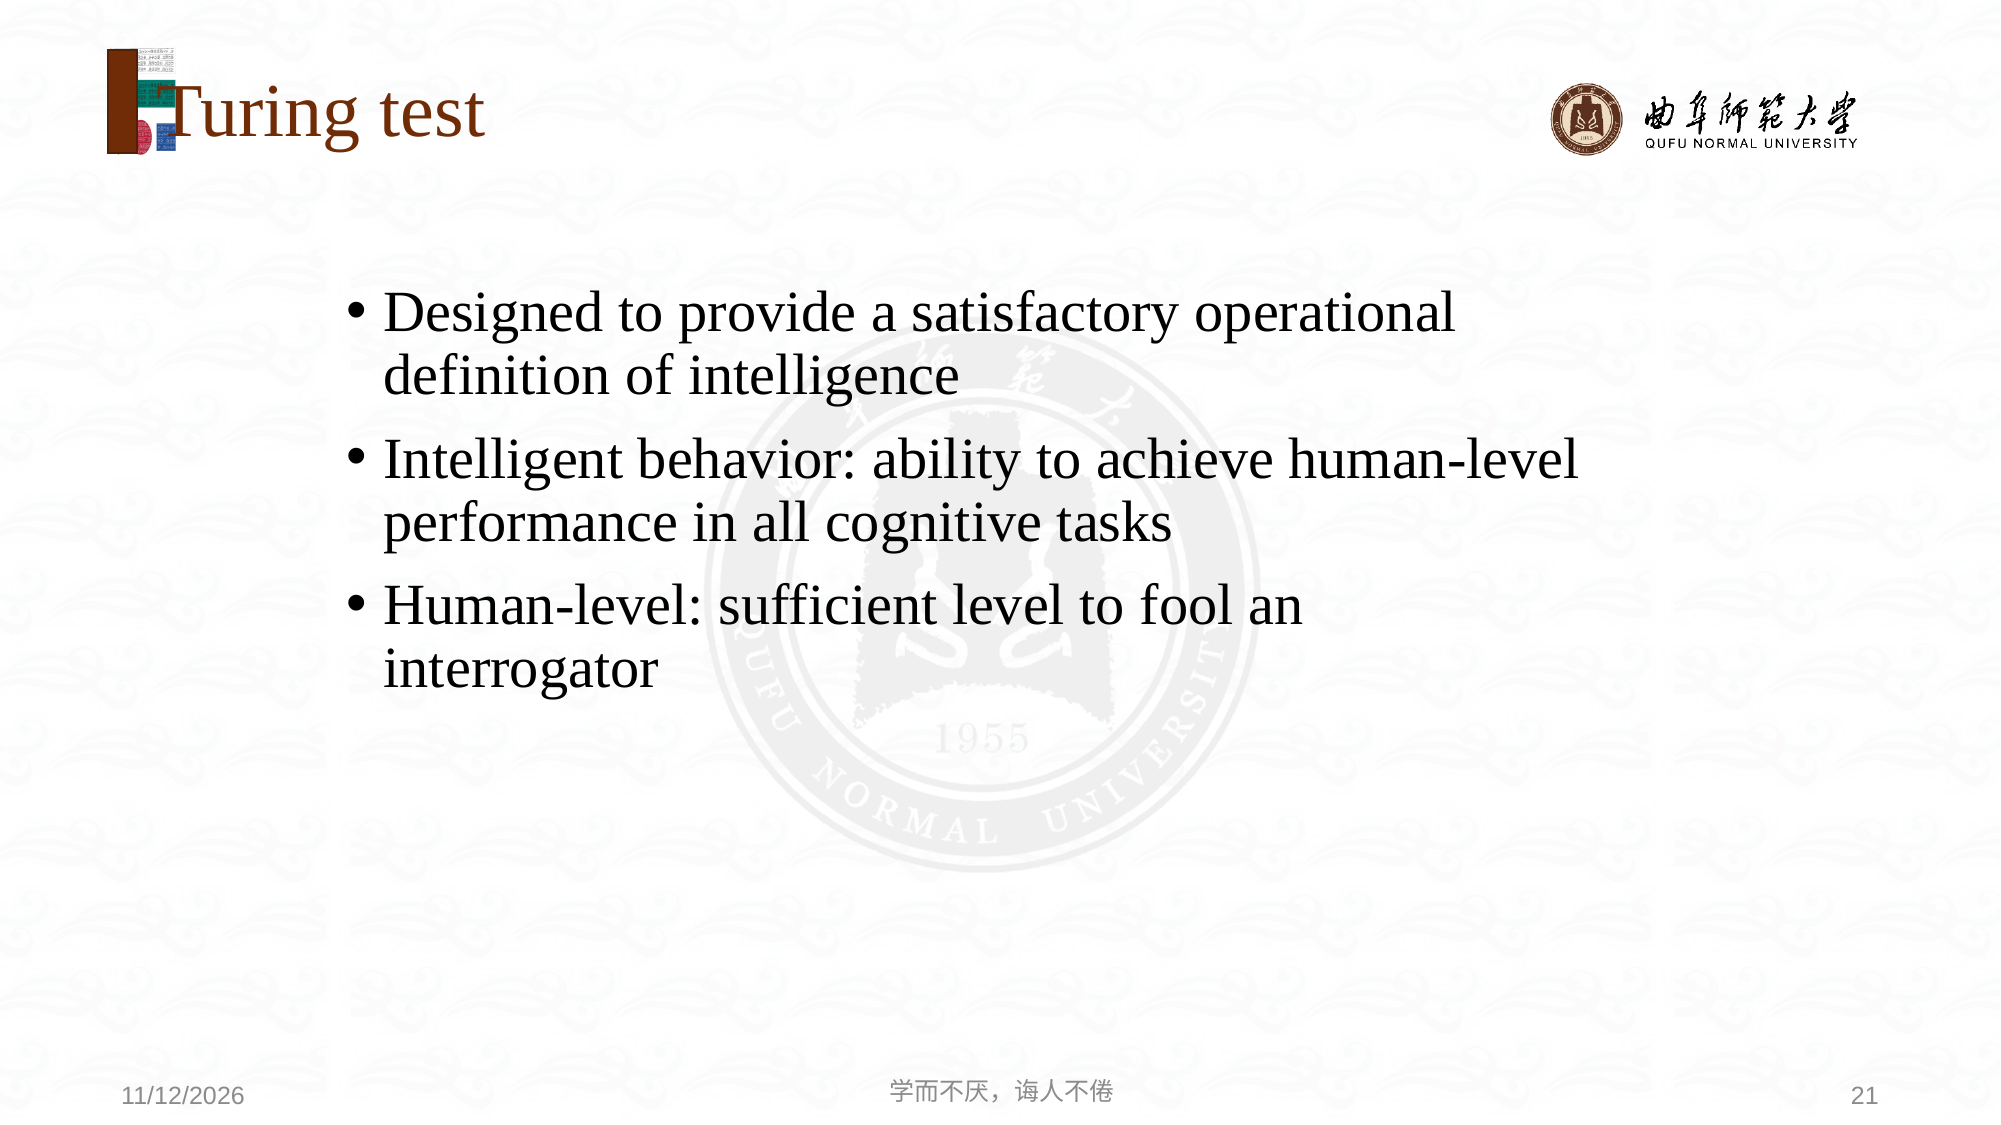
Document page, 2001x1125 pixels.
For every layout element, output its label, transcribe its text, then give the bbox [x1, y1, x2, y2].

slide_number 21 [1443, 1065, 1894, 1125]
picture [1543, 75, 1894, 158]
text_box Designed to provide a satisfactory operational definition of intelligence Intelligent behavior: ability to achieve human-level performance in all cognitive tasks Human-level: sufficient level to fool an interrogator [331, 273, 1607, 949]
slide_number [106, 1065, 557, 1125]
picture [108, 46, 176, 161]
title Turing test [141, 62, 878, 161]
footer 学而不厌，诲人不倦 [664, 1063, 1340, 1124]
